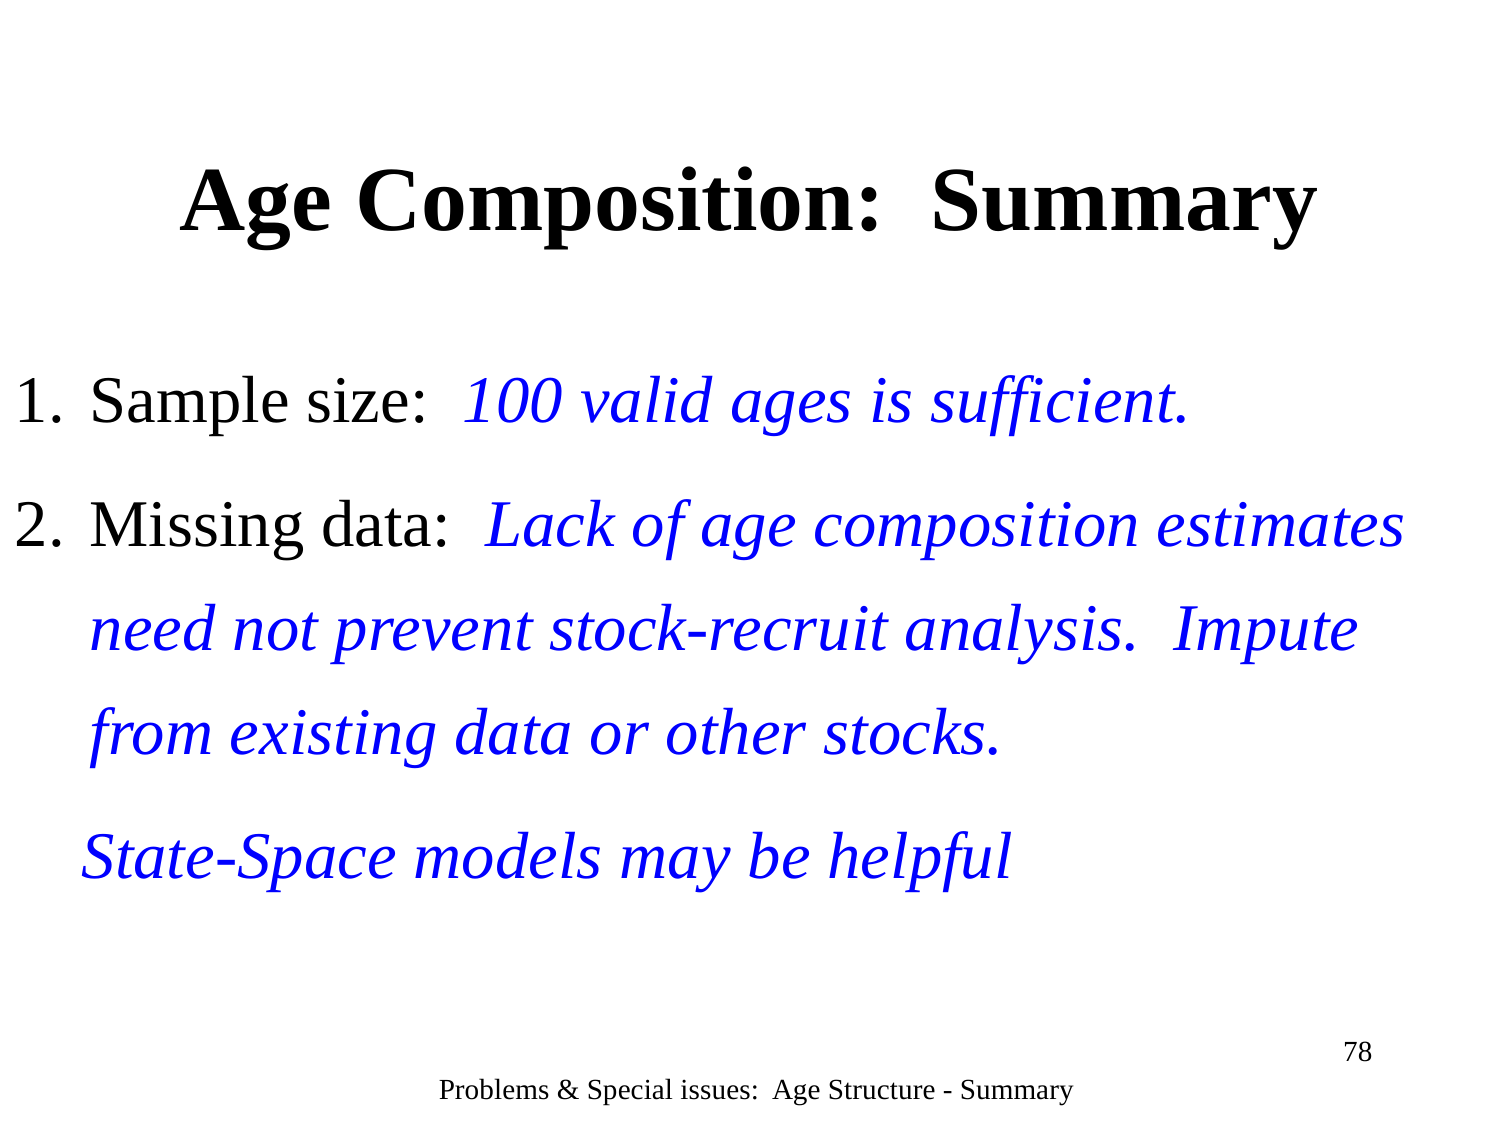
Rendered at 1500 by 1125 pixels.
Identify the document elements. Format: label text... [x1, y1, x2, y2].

text_box 78 [1074, 1024, 1388, 1100]
text_box Problems & Special issues: Age Structure - Summary [399, 1062, 1114, 1117]
text_box Sample size: 100 valid ages is sufficient. Missing data: Lack of age composition estimates need not prevent stock-recruit analysis. Impute from existing data or other stocks. State-Space models may be helpful [0, 324, 1500, 900]
title Age Composition: Summary [112, 99, 1388, 288]
